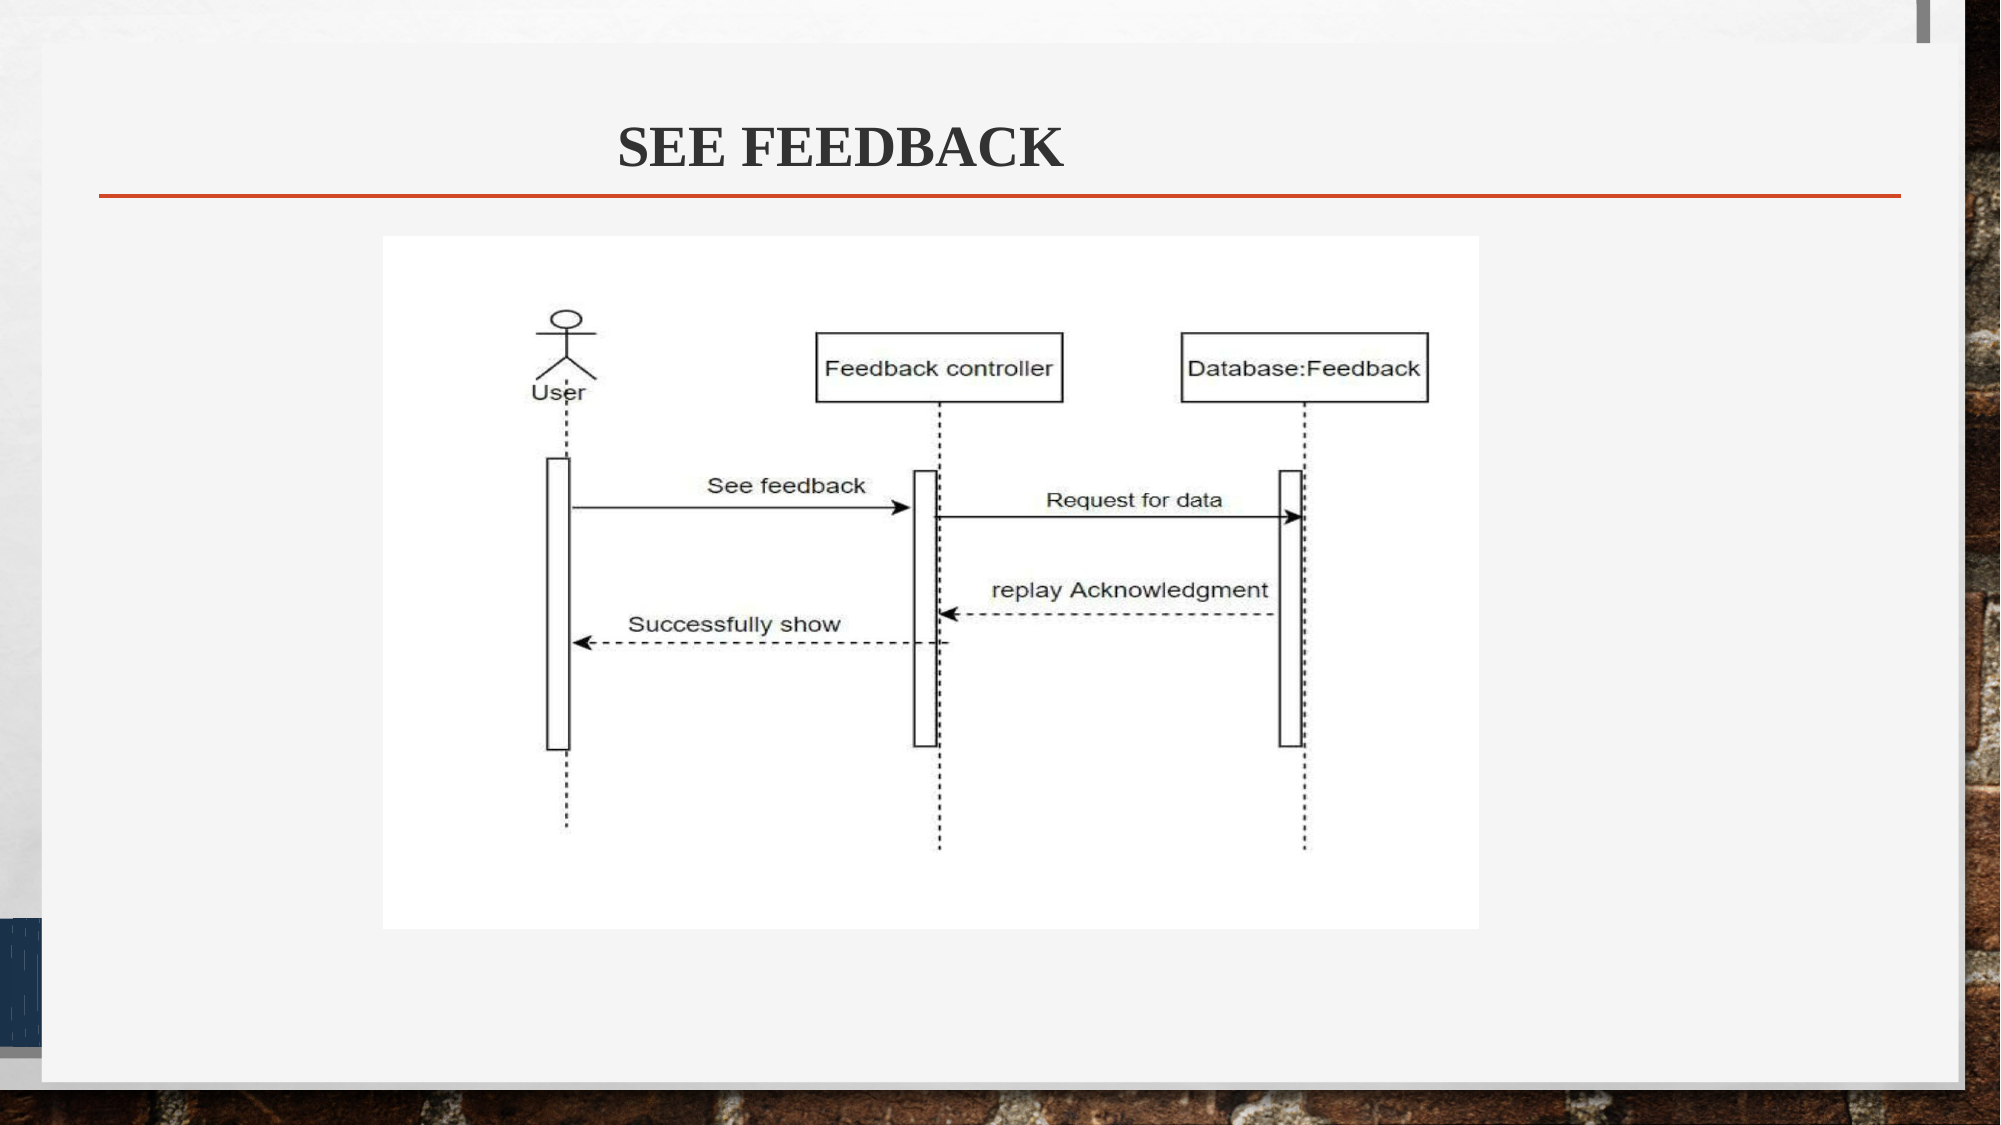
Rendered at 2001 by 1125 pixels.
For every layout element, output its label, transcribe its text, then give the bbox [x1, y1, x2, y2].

title See feedback [602, 81, 1731, 187]
picture [383, 236, 1480, 929]
picture [0, 0, 2000, 1125]
